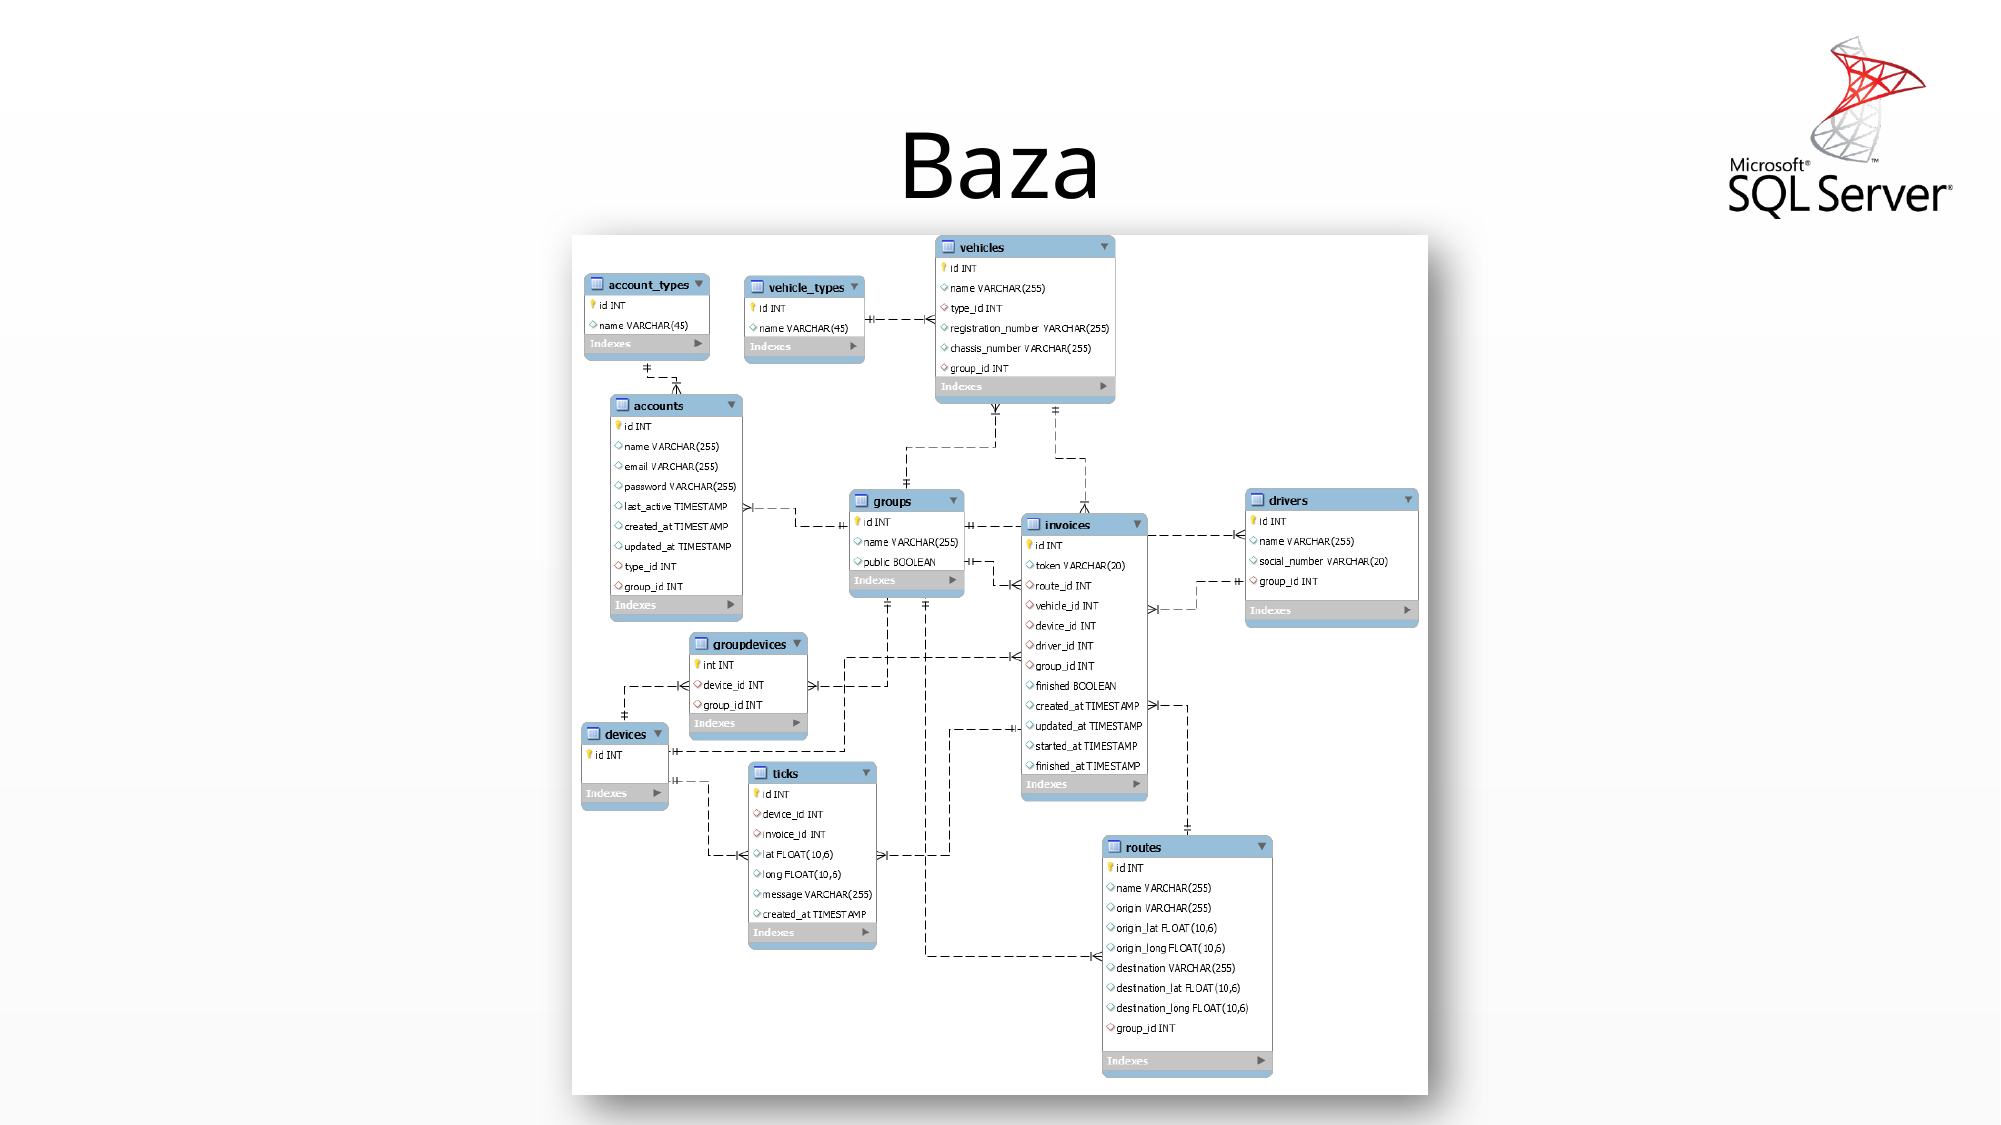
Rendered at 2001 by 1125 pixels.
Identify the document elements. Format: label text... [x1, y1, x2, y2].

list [1727, 34, 1955, 221]
title Baza [137, 59, 1863, 278]
picture [572, 235, 1428, 1095]
